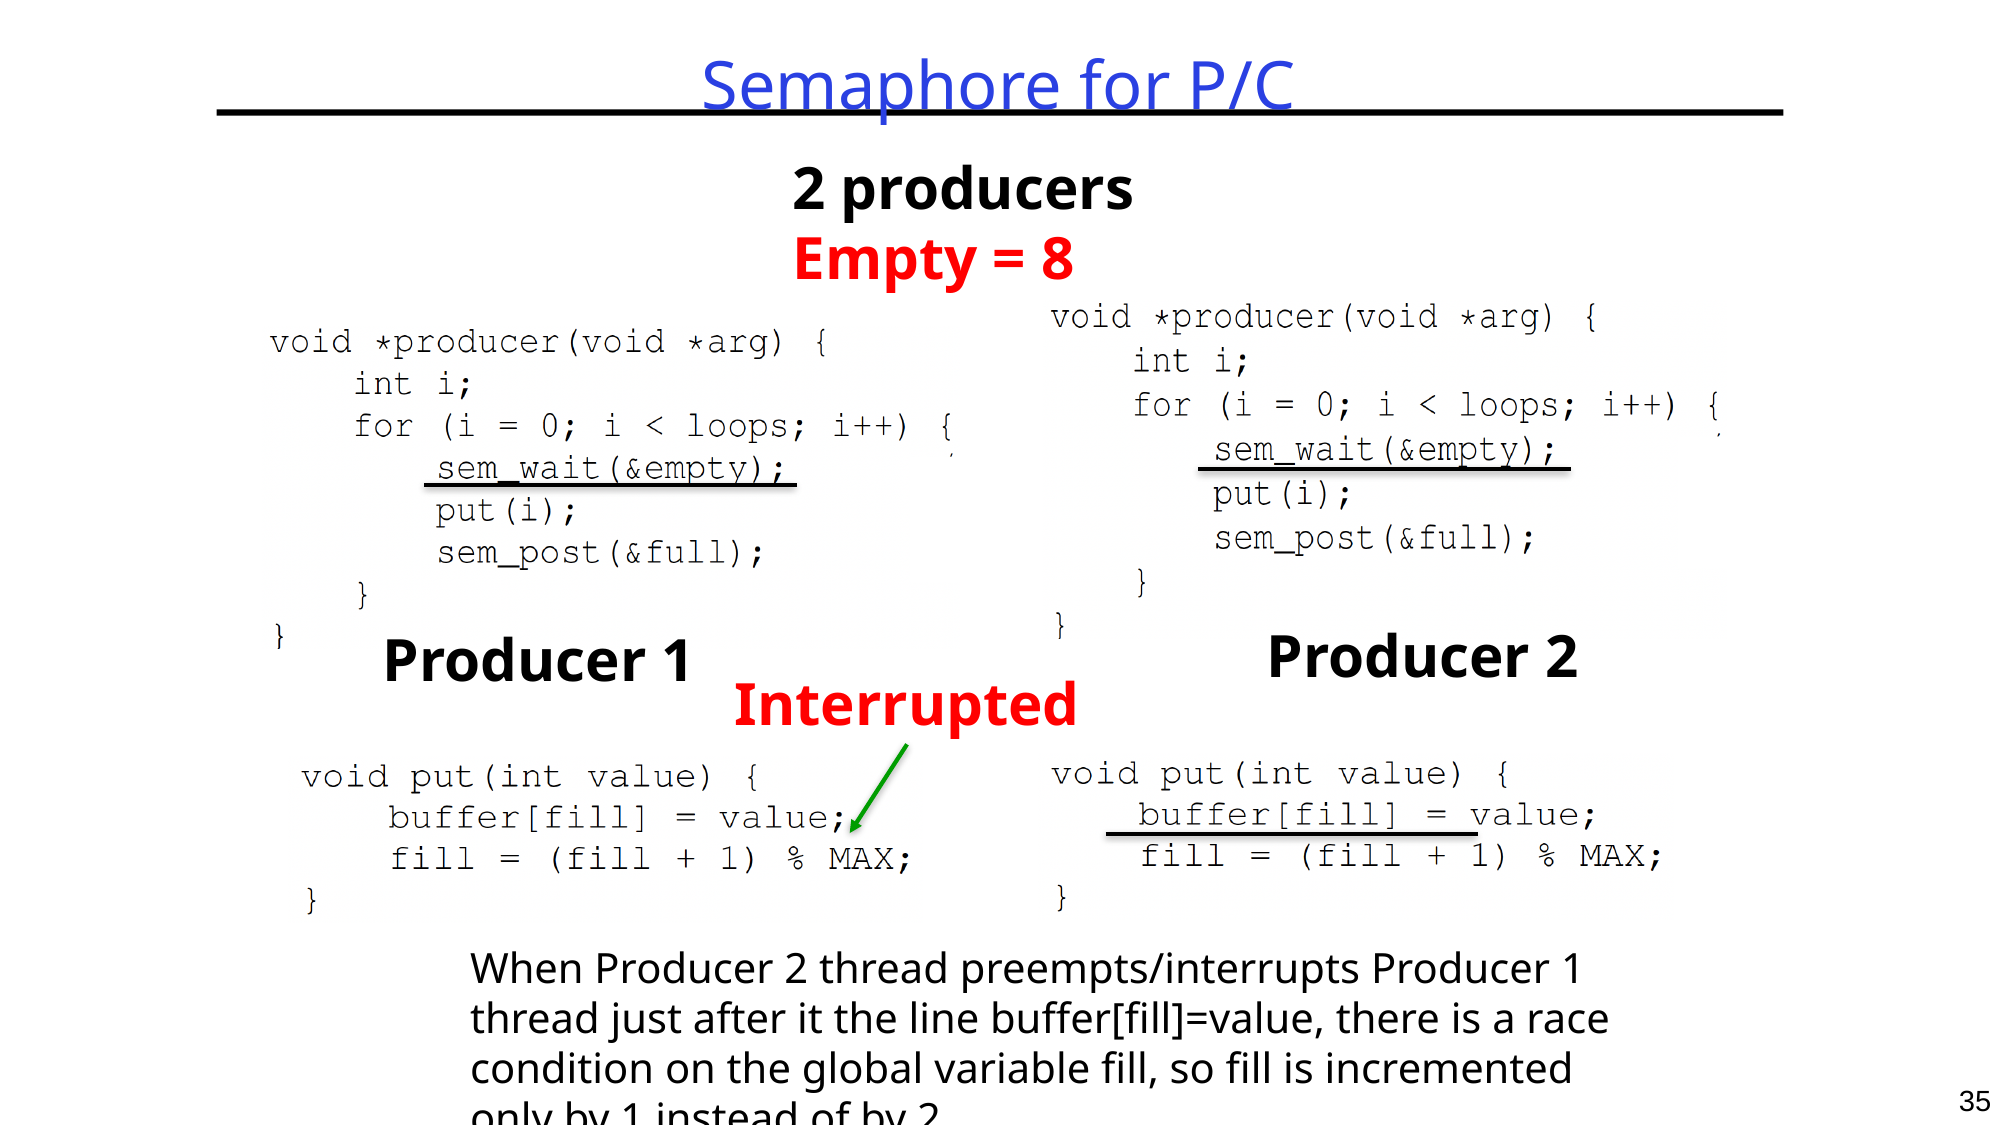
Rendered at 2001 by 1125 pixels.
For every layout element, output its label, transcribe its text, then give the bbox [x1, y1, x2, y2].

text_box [261, 326, 975, 650]
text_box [1042, 300, 1742, 639]
title Semaphore for P/C [68, 45, 1929, 133]
text_box Producer 1 [367, 659, 710, 701]
text_box 2 producers Empty = 8 [777, 143, 1149, 299]
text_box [849, 745, 908, 834]
text_box Producer 2 [1251, 647, 1594, 697]
picture [287, 756, 924, 923]
text_box When Producer 2 thread preempts/interrupts Producer 1 thread just after it the line buffer[fill]=value, there is a race condition on the global variable fill, so fill is incremented only by 1 instead of by 2. [455, 933, 1669, 1125]
picture [1038, 753, 1674, 920]
text_box Interrupted [719, 659, 1095, 745]
